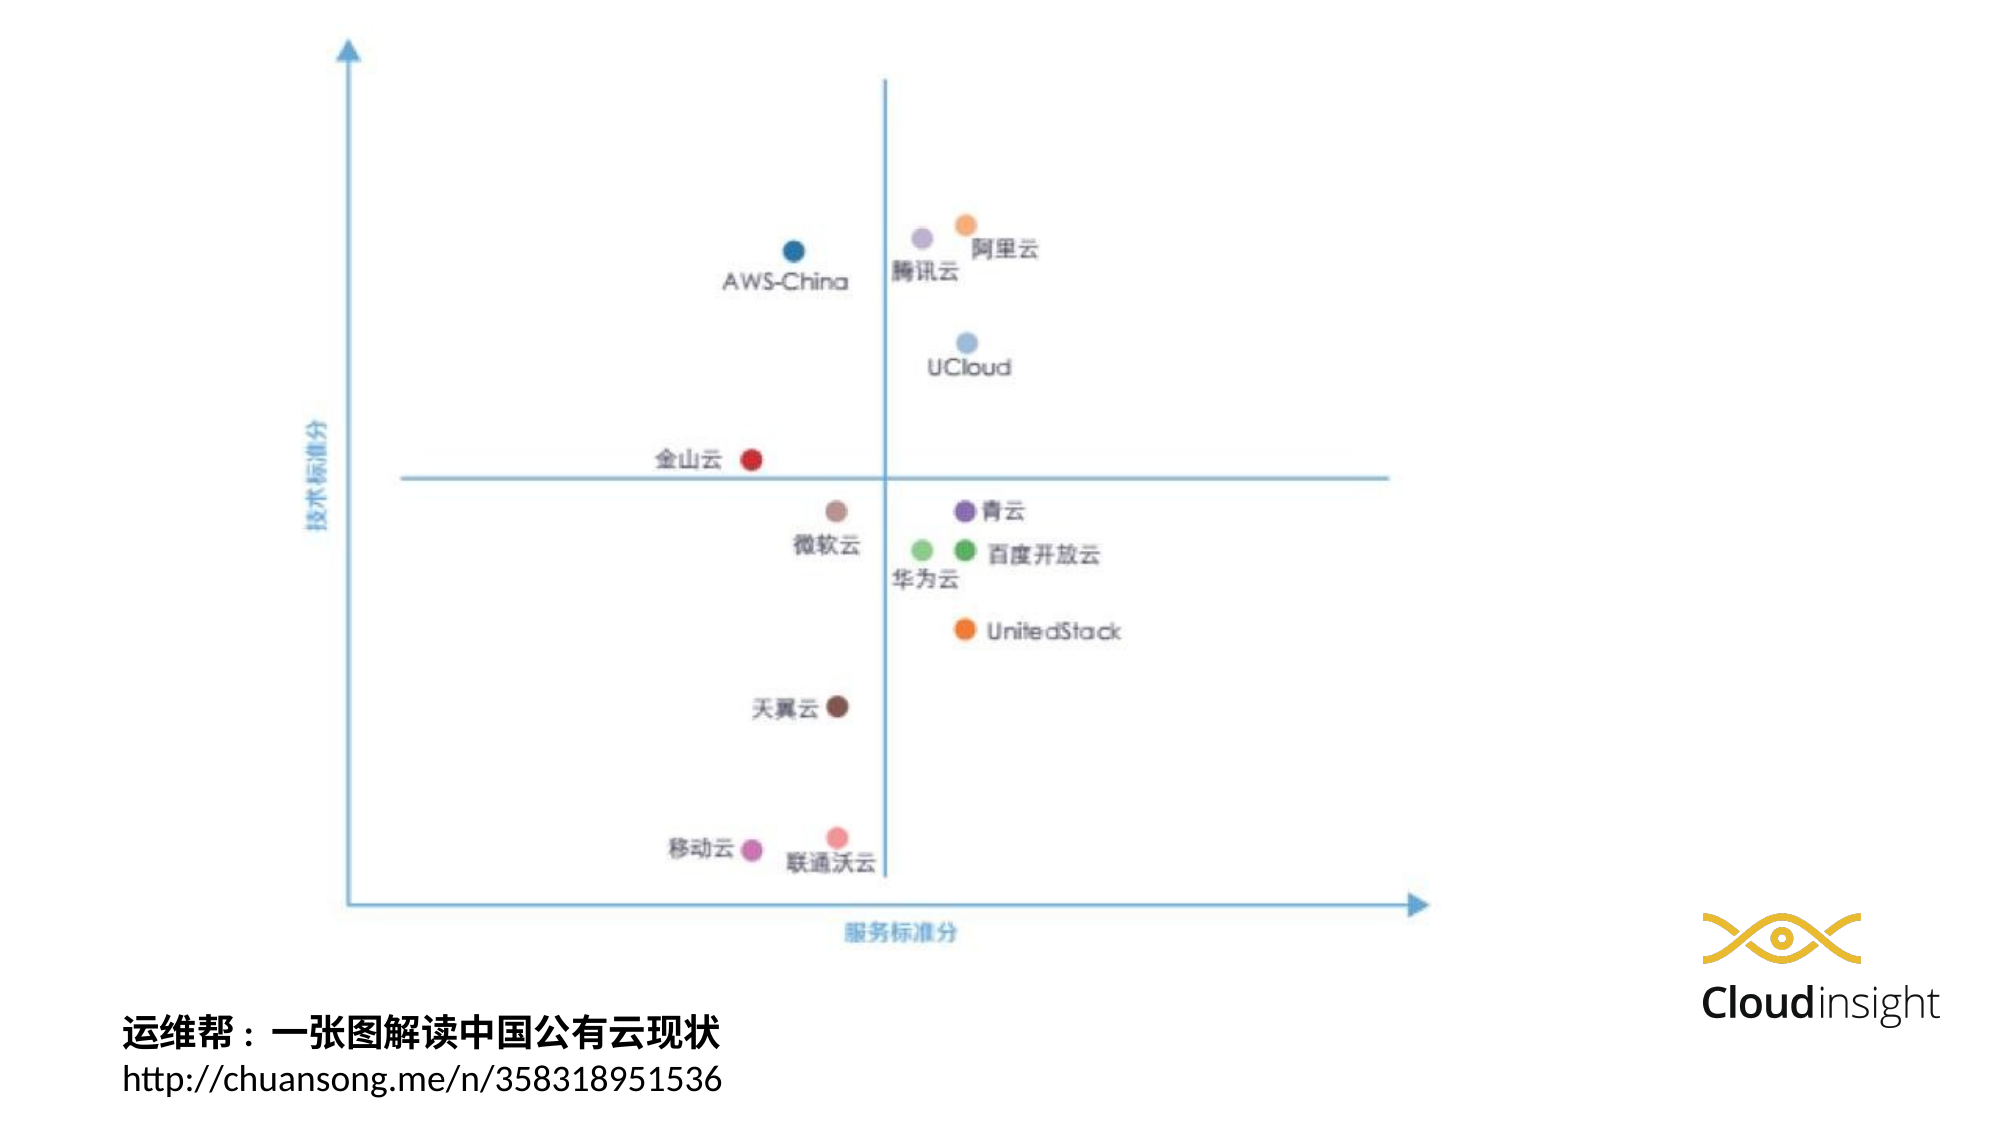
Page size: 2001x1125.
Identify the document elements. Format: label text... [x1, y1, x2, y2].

text_box 运维帮: 一张图解读中国公有云现状 http://chuansong.me/n/358318951536 [107, 1002, 1441, 1107]
picture [227, 0, 1557, 982]
picture [1703, 913, 1940, 1028]
